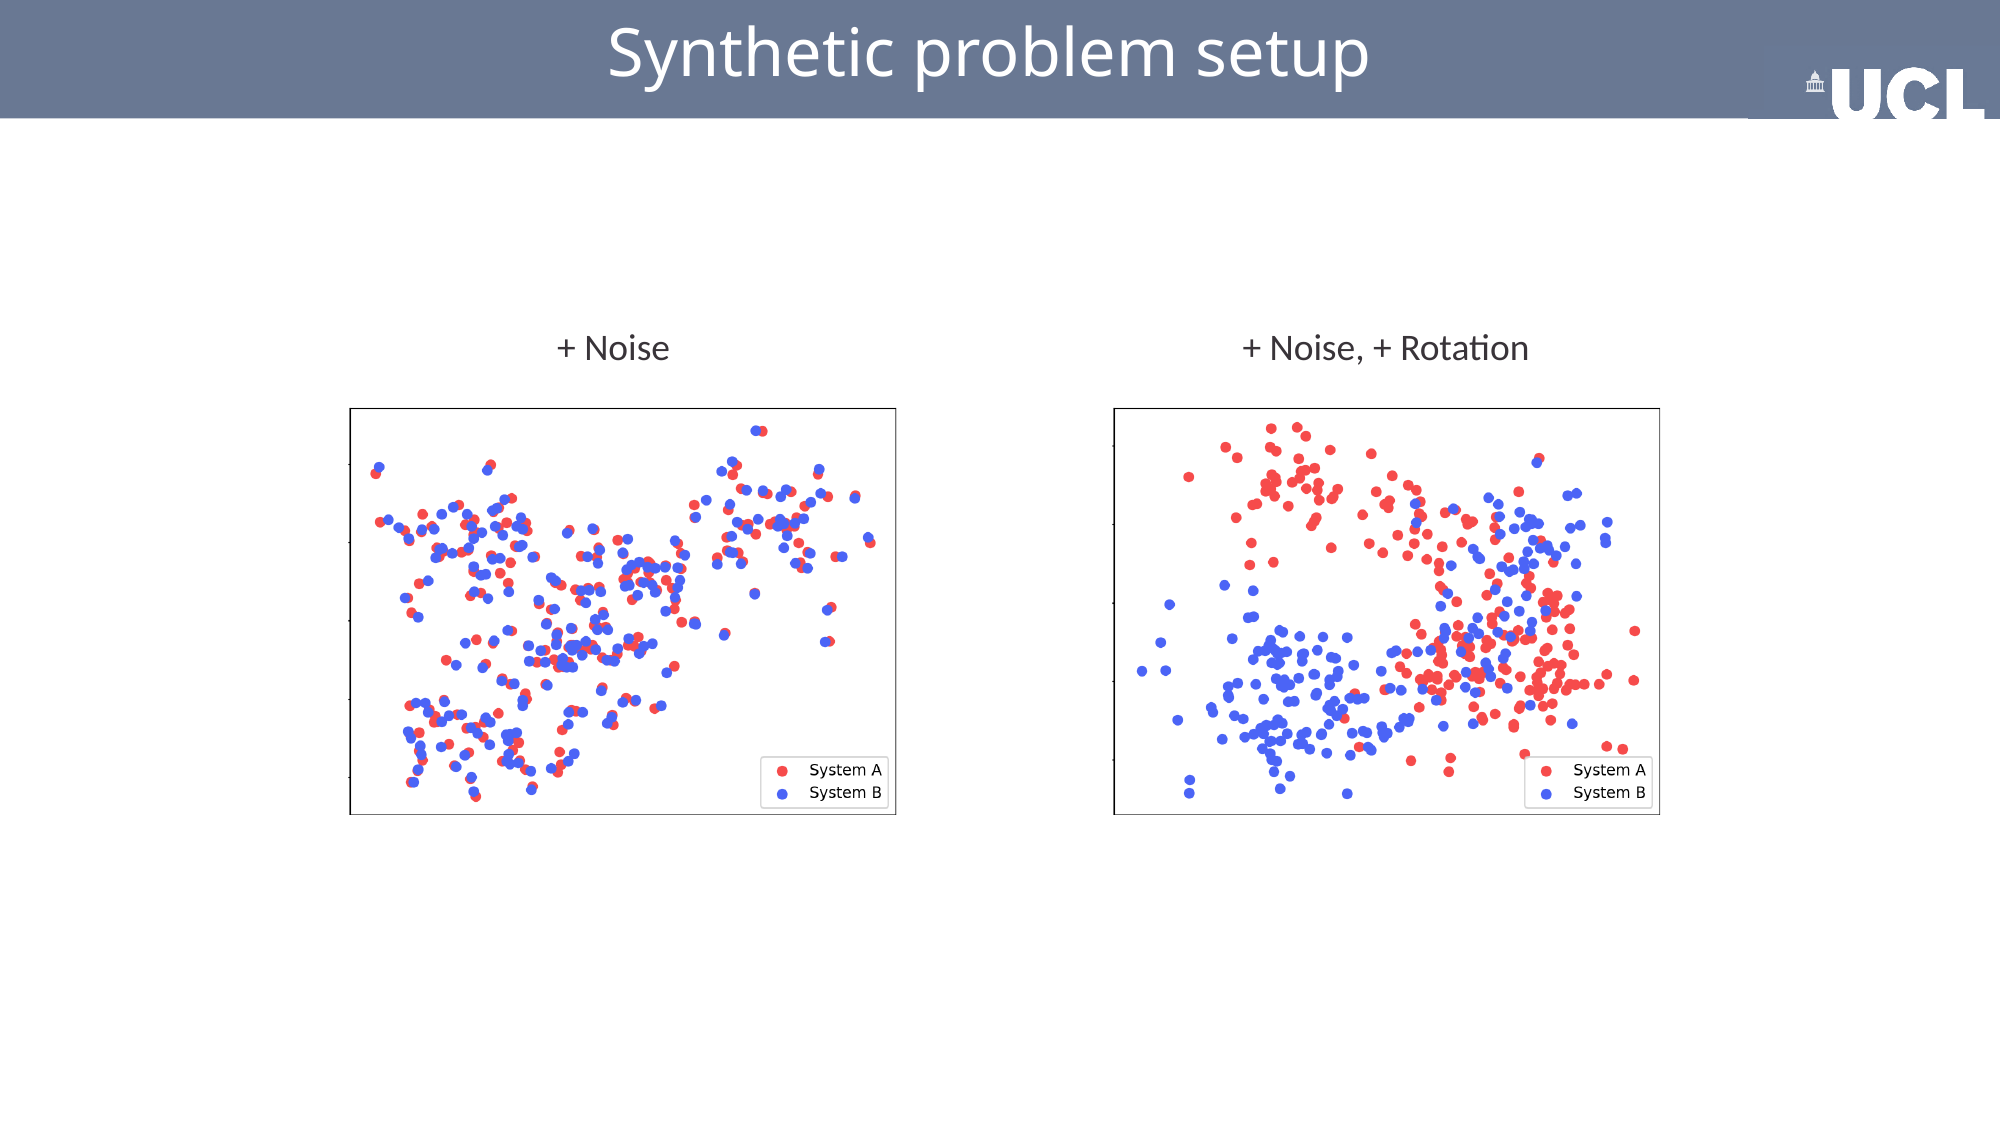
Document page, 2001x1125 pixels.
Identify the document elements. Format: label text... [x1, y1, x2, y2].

title Synthetic problem setup [216, 0, 1764, 110]
text_box + Noise [446, 310, 781, 380]
text_box + Noise, + Rotation [1219, 310, 1554, 380]
picture [1112, 406, 1661, 815]
picture [348, 406, 897, 815]
